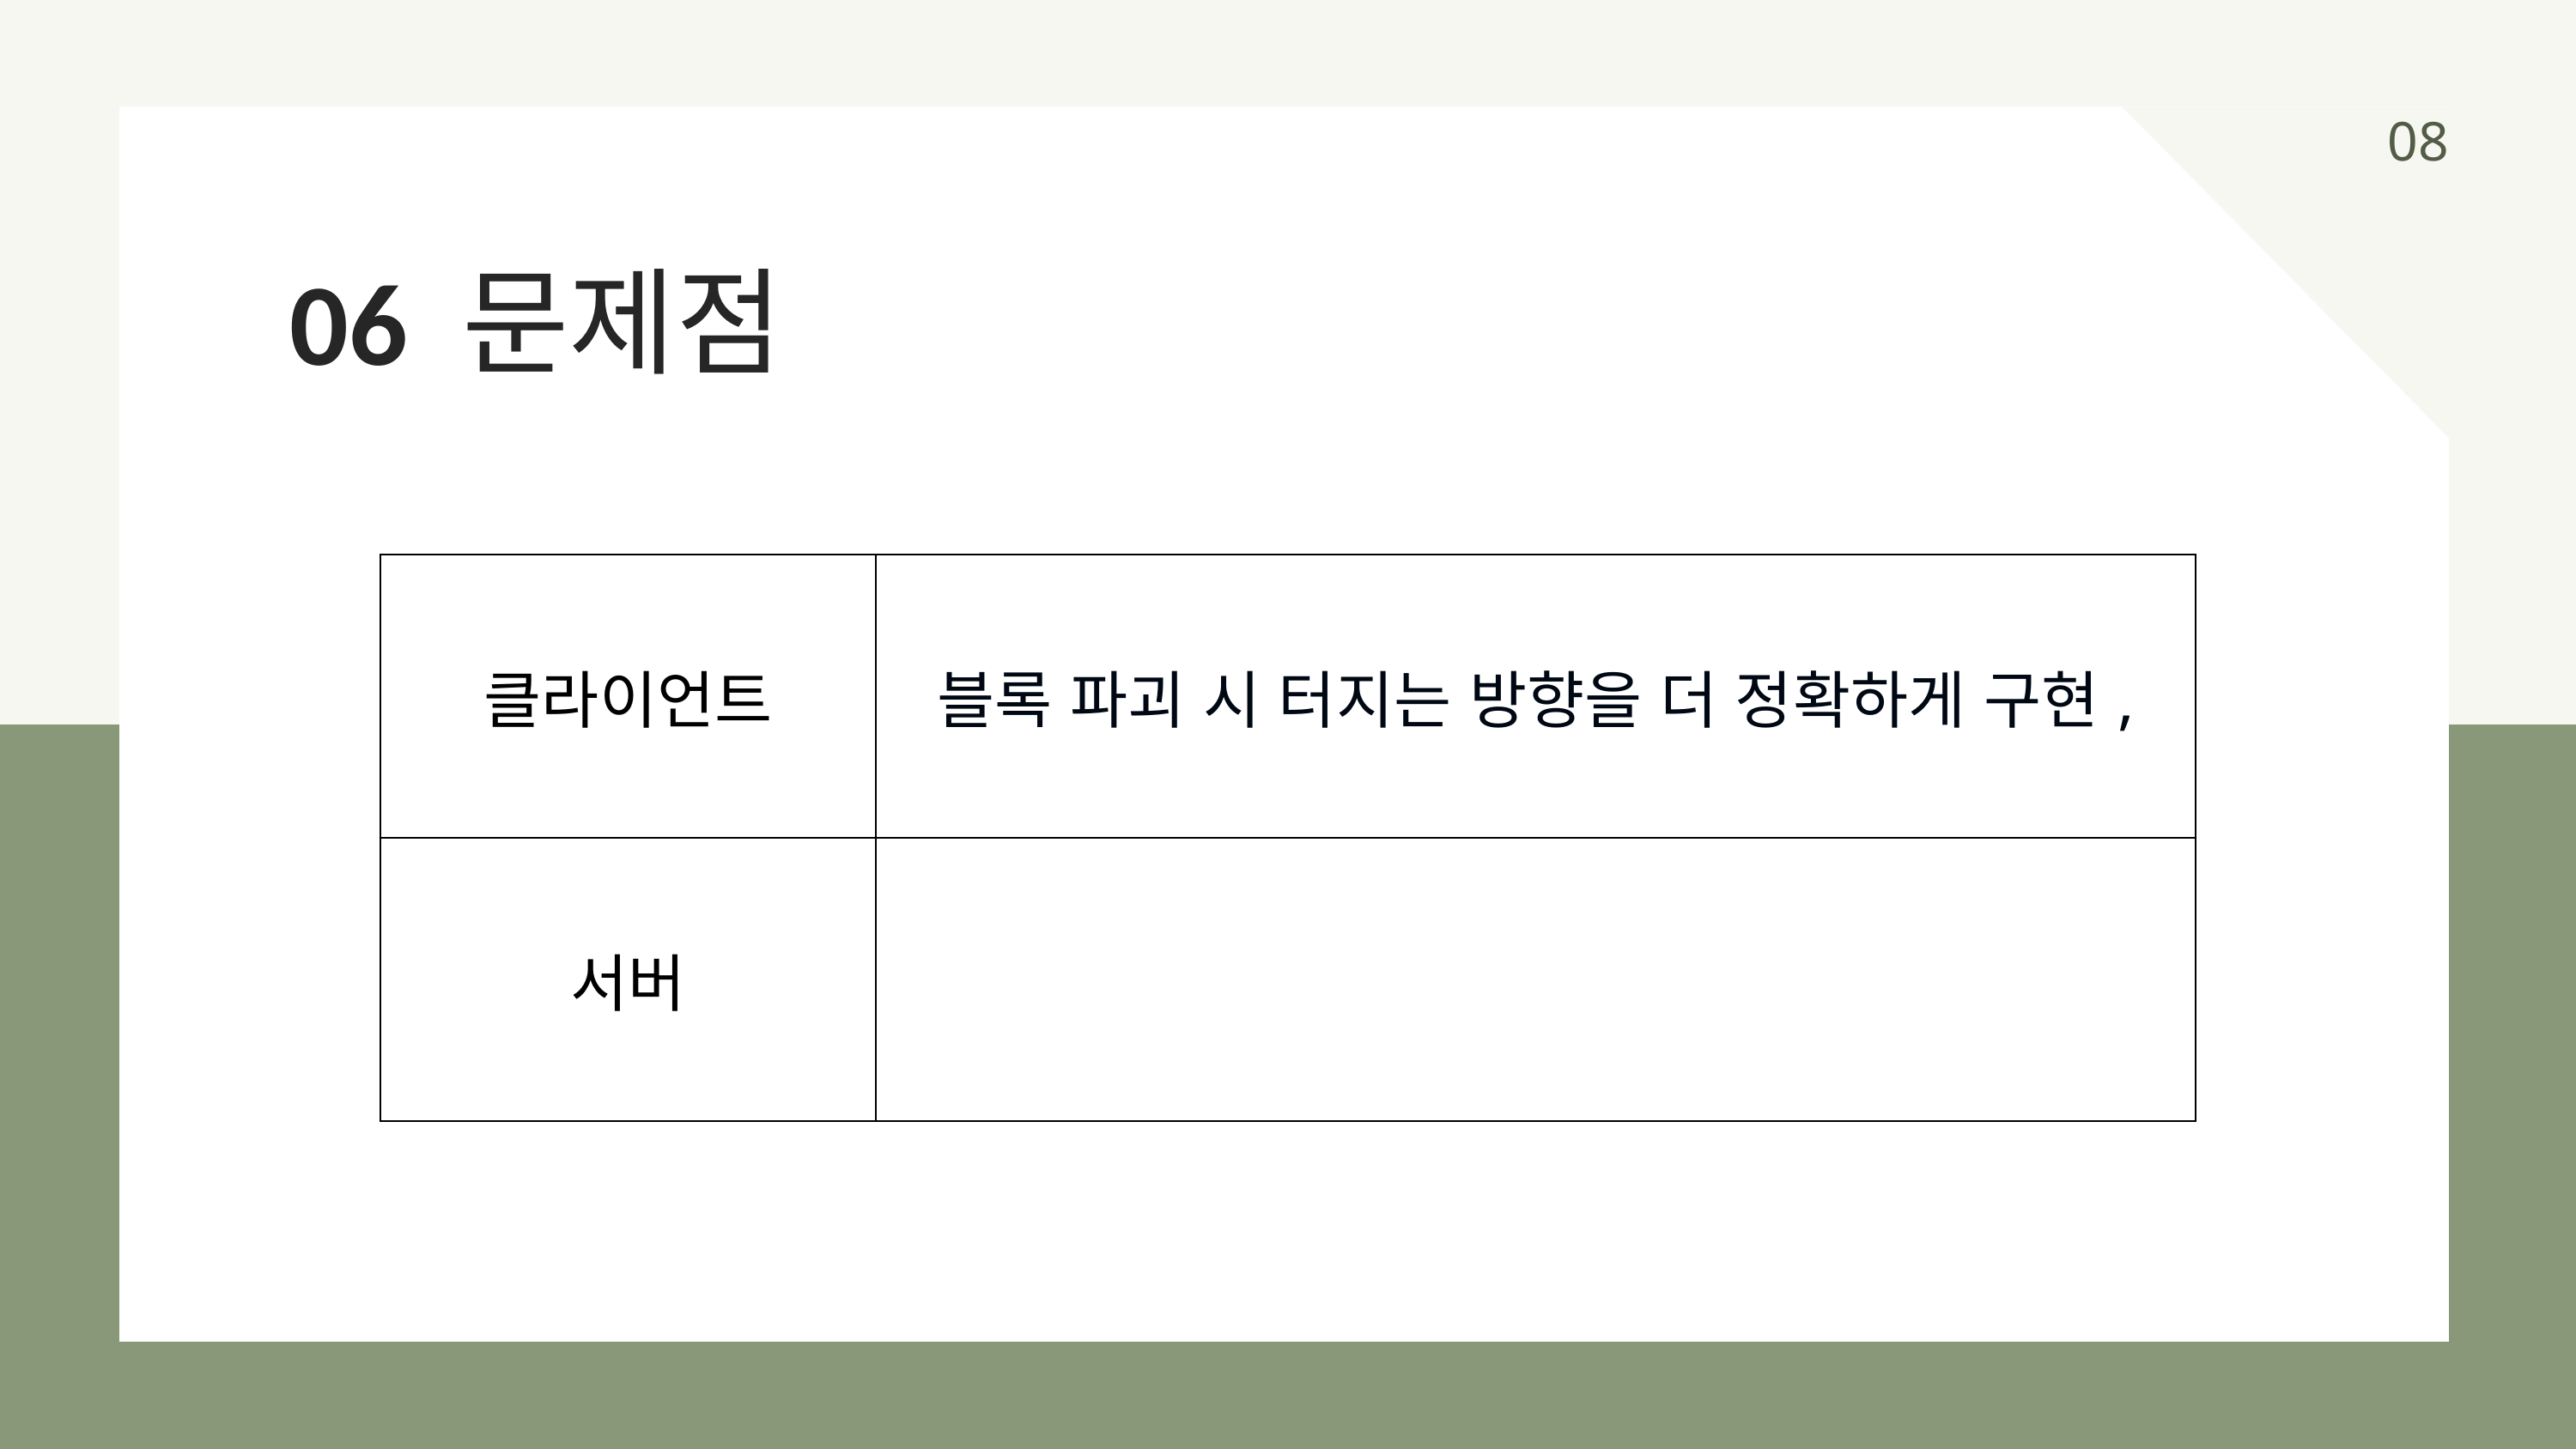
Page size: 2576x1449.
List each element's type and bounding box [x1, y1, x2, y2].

text_box [119, 106, 2450, 1343]
text_box [0, 724, 2576, 1449]
